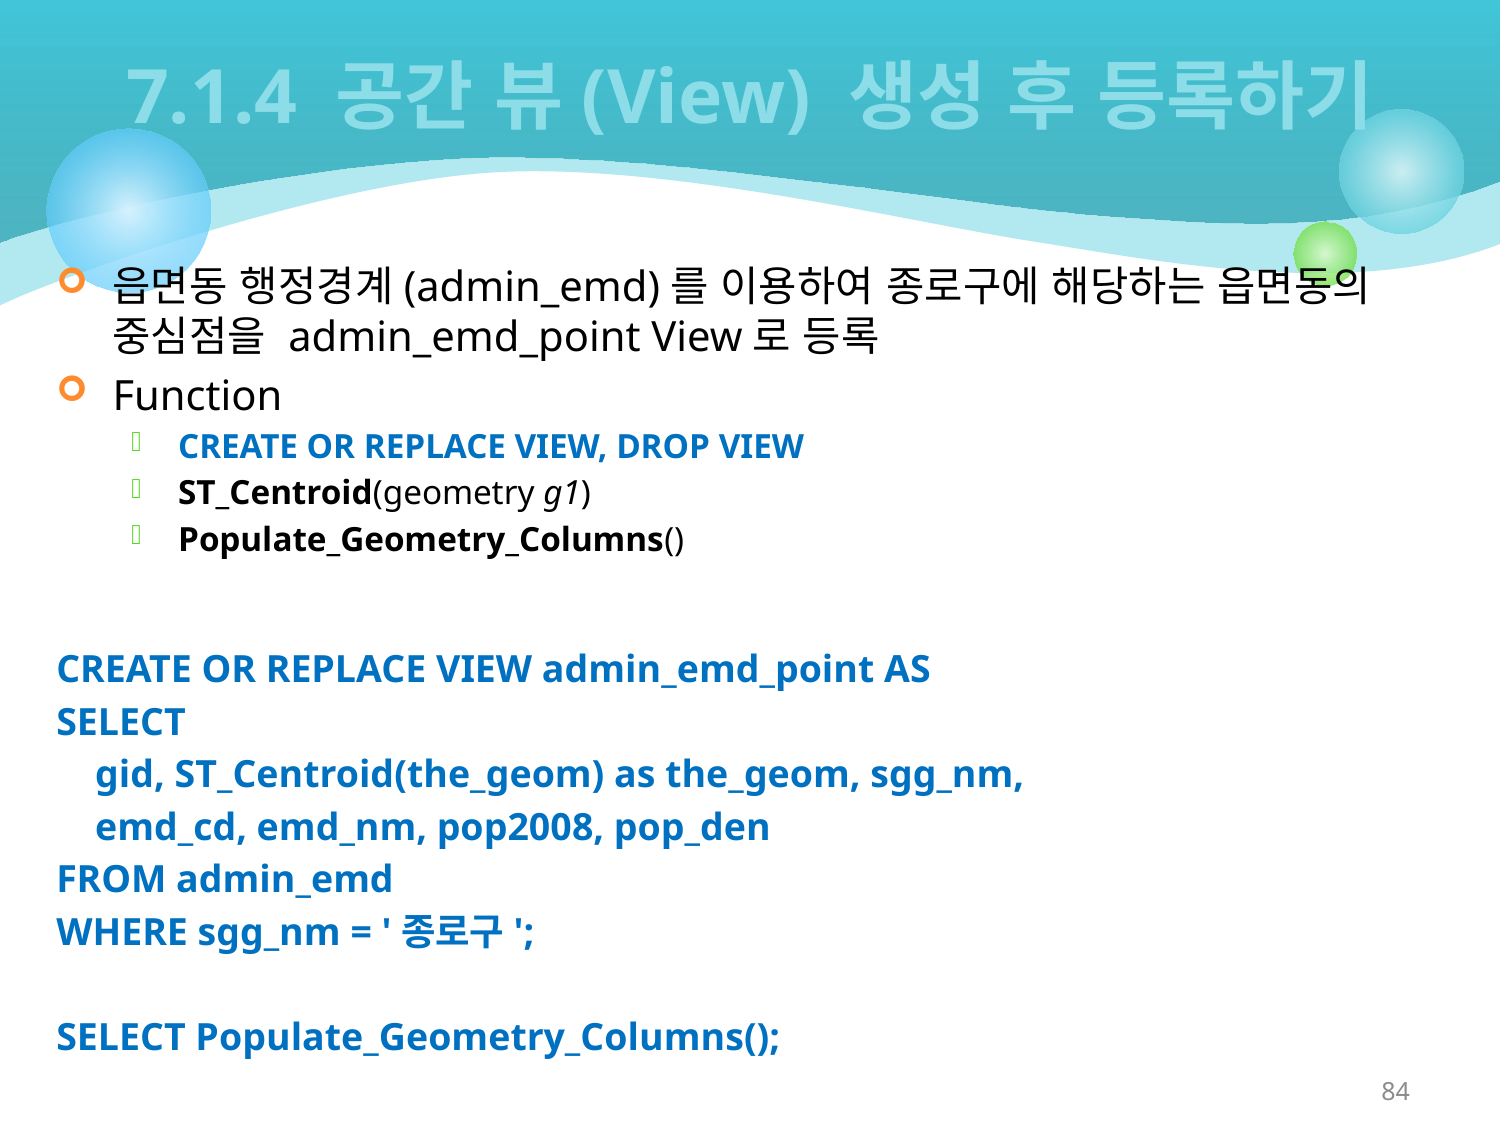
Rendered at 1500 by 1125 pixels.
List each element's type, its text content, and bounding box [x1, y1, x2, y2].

slide_number 84 [1074, 1072, 1425, 1113]
title 7.1.4 공간 뷰(View) 생성 후 등록하기 [75, 0, 1425, 188]
list 읍면동 행정경계(admin_emd)를 이용하여 종로구에 해당하는 읍면동의 중심점을 admin_emd_point View로 등록 Function CREATE OR REPLACE VIEW, DROP VIEW ST_Centroid(geometry g1) Populate_Geometry_Columns() CREATE OR REPLACE VIEW admin_emd_point AS SELECT gid, ST_Centroid(the_geom) as the_geom, sgg_nm, emd_cd, emd_nm, pop2008, pop_den FROM admin_emd WHERE sgg_nm = '종로구'; SELECT Populate_Geometry_Columns(); [41, 252, 1500, 1059]
